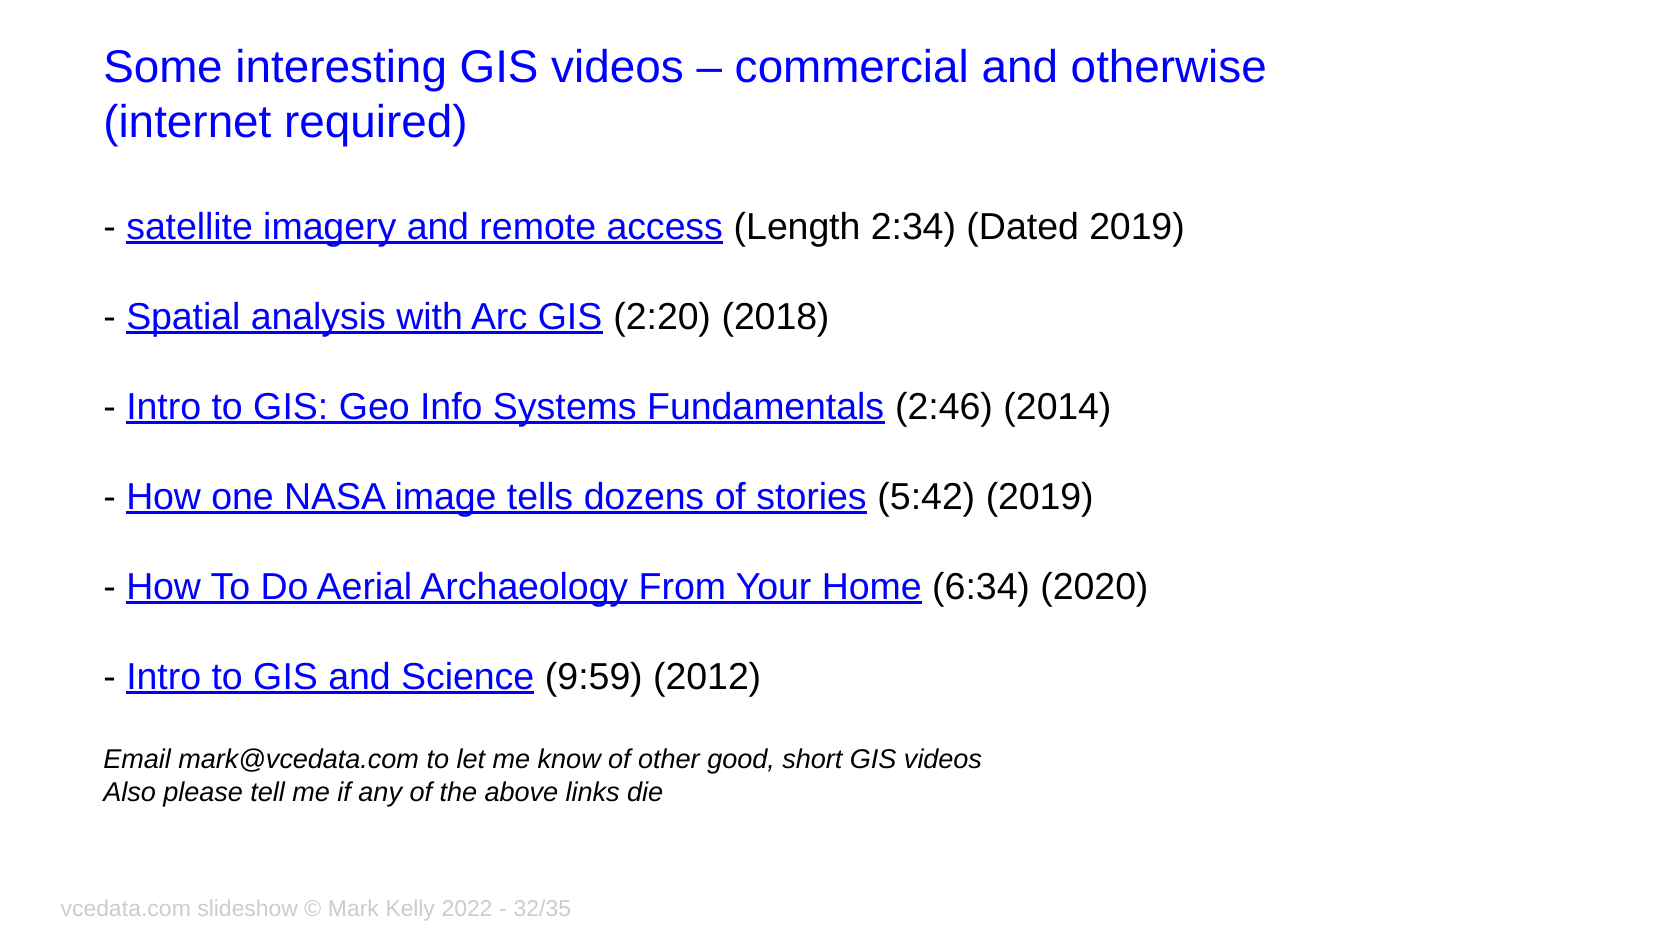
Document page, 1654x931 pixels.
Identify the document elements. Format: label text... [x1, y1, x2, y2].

text_box Some interesting GIS videos – commercial and otherwise (internet required) - satellite imagery and remote access (Length 2:34) (Dated 2019) - Spatial analysis with Arc GIS (2:20) (2018) - Intro to GIS: Geo Info Systems Fundamentals (2:46) (2014) - How one NASA image tells dozens of stories (5:42) (2019) - How To Do Aerial Archaeology From Your Home (6:34) (2020) - Intro to GIS and Science (9:59) (2012) Email mark@vcedata.com to let me know of other good, short GIS videos Also please tell me if any of the above links die [88, 29, 1300, 857]
text_box vcedata.com slideshow © Mark Kelly 2022 - <number>/35 [0, 885, 803, 930]
